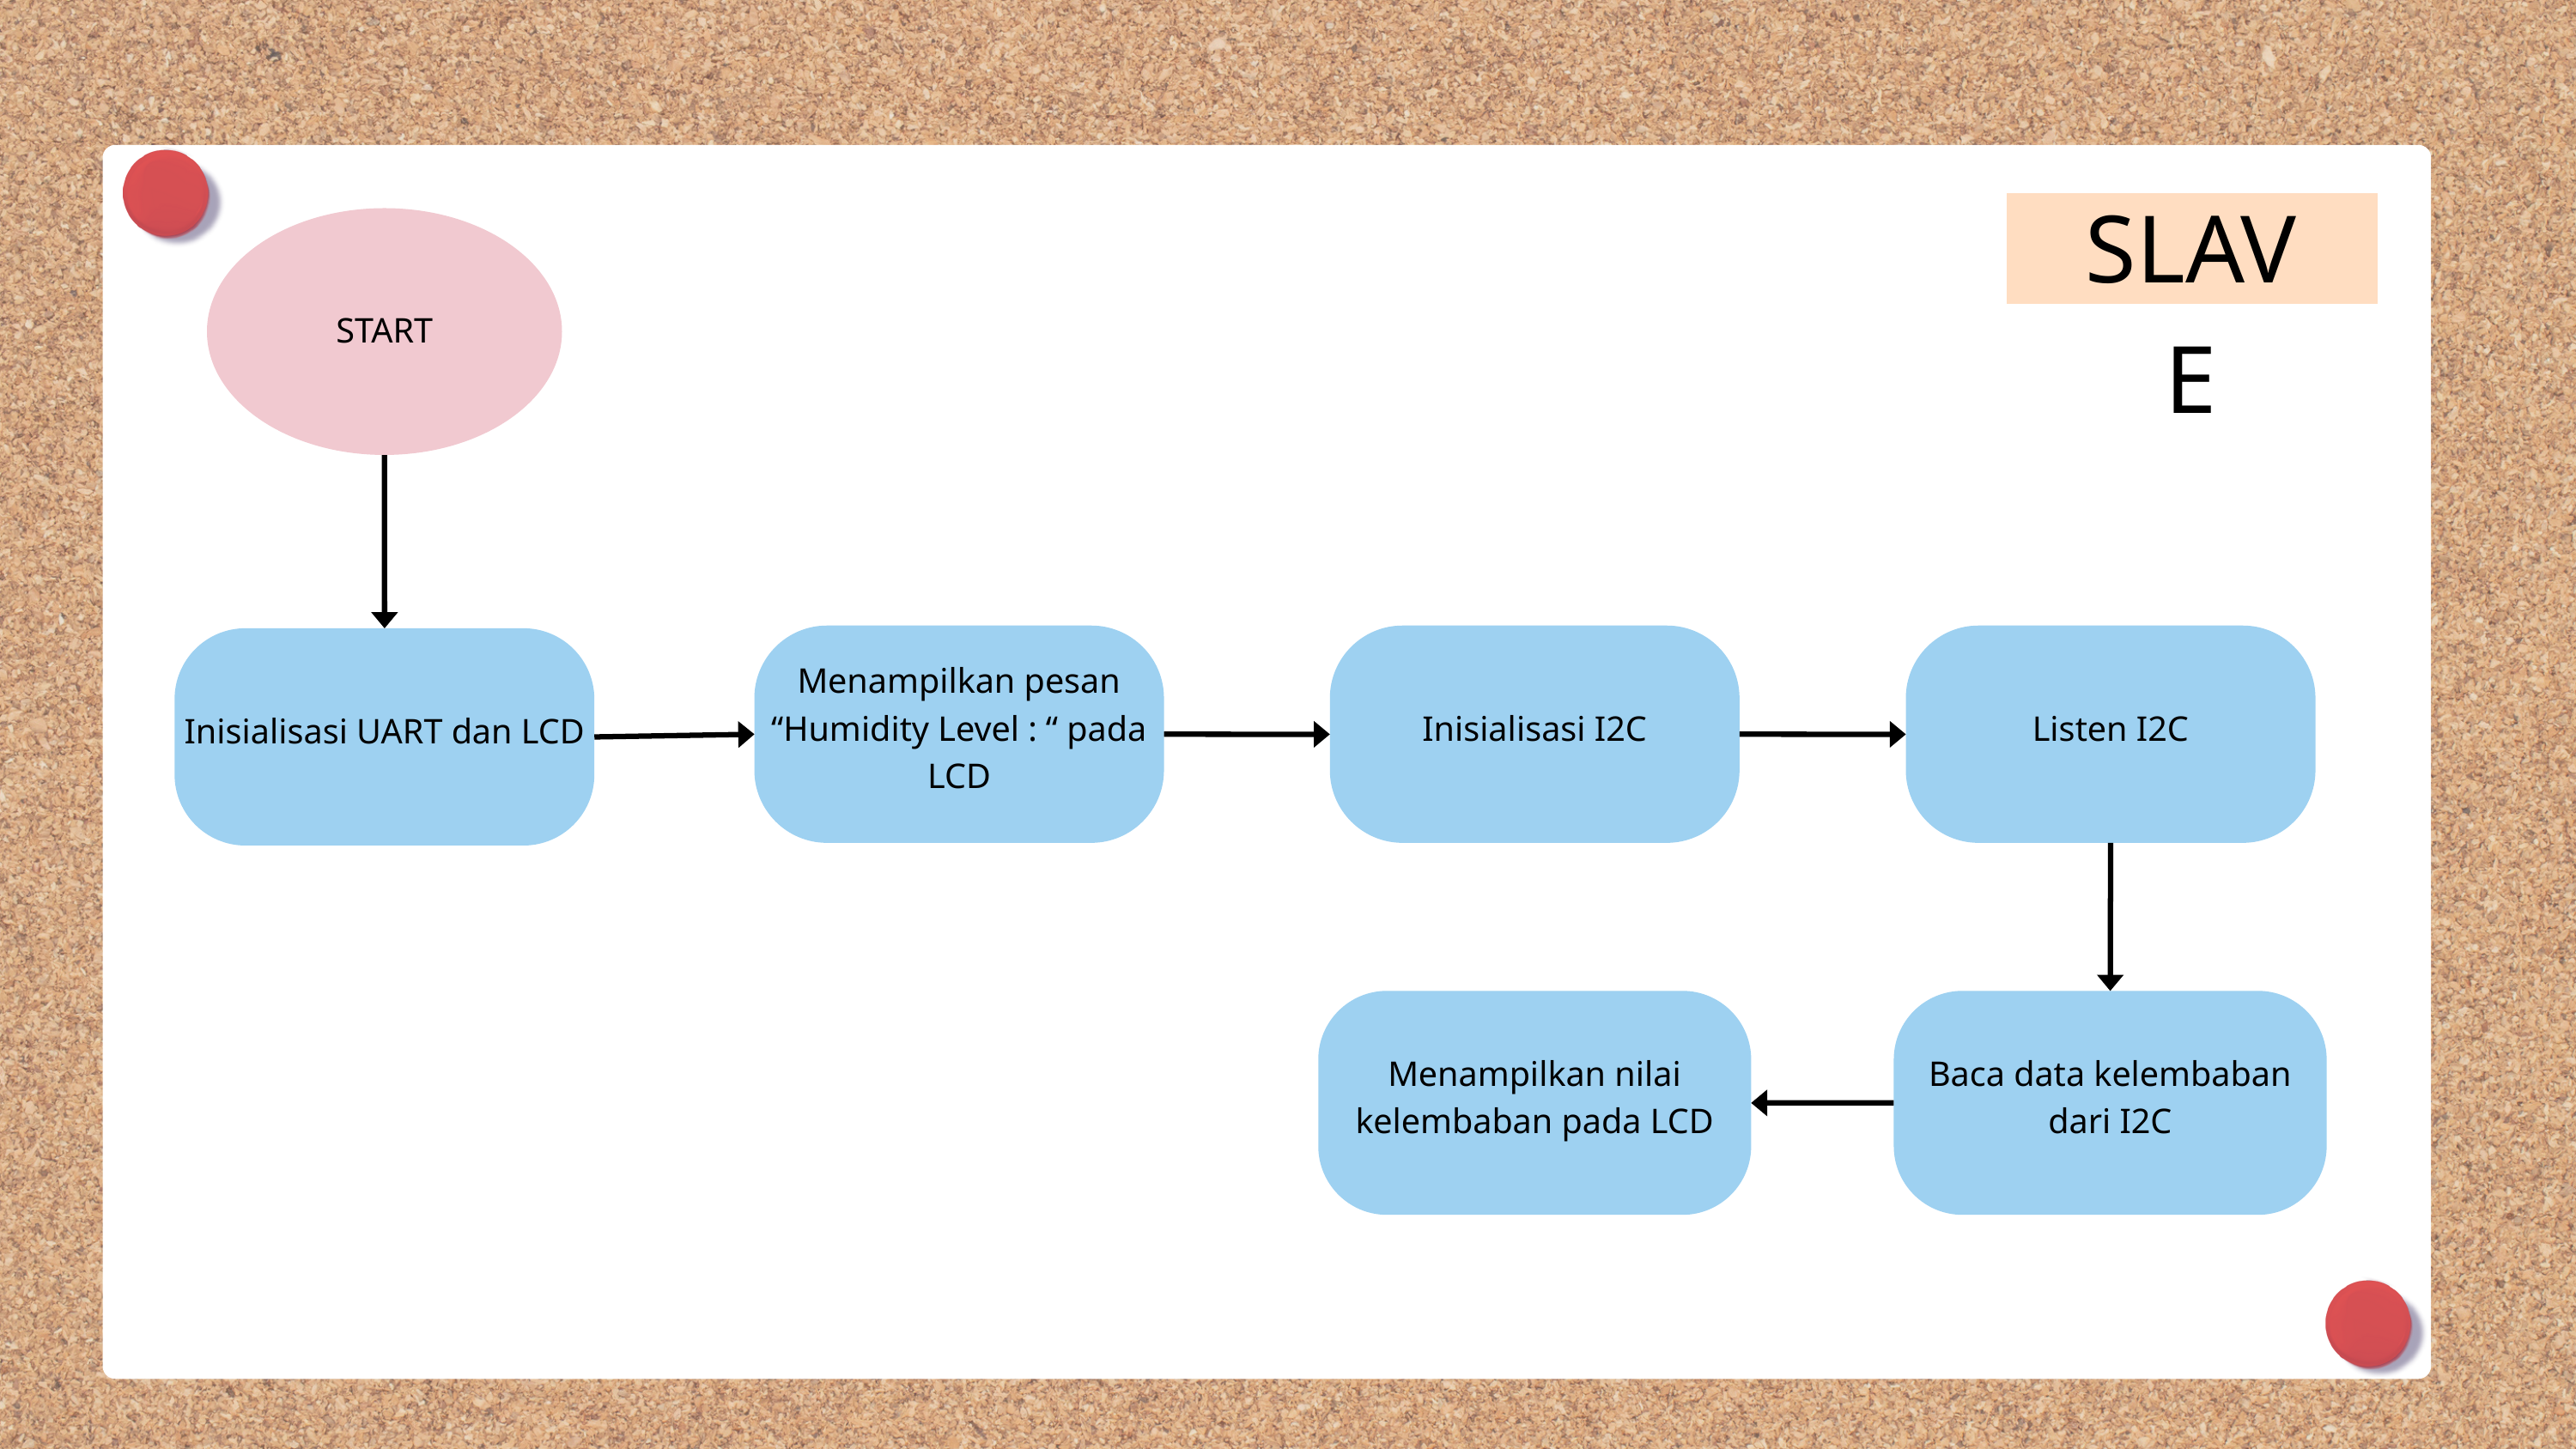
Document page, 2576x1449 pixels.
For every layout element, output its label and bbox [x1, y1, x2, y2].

text_box [2006, 192, 2378, 304]
text_box [754, 625, 1164, 844]
text_box [1329, 625, 1741, 844]
text_box [174, 627, 595, 846]
text_box [206, 208, 562, 456]
text_box [1317, 991, 1752, 1216]
text_box [1893, 991, 2327, 1216]
text_box [1905, 625, 2316, 844]
text_box [102, 144, 2432, 1379]
text_box [0, 0, 2576, 1449]
